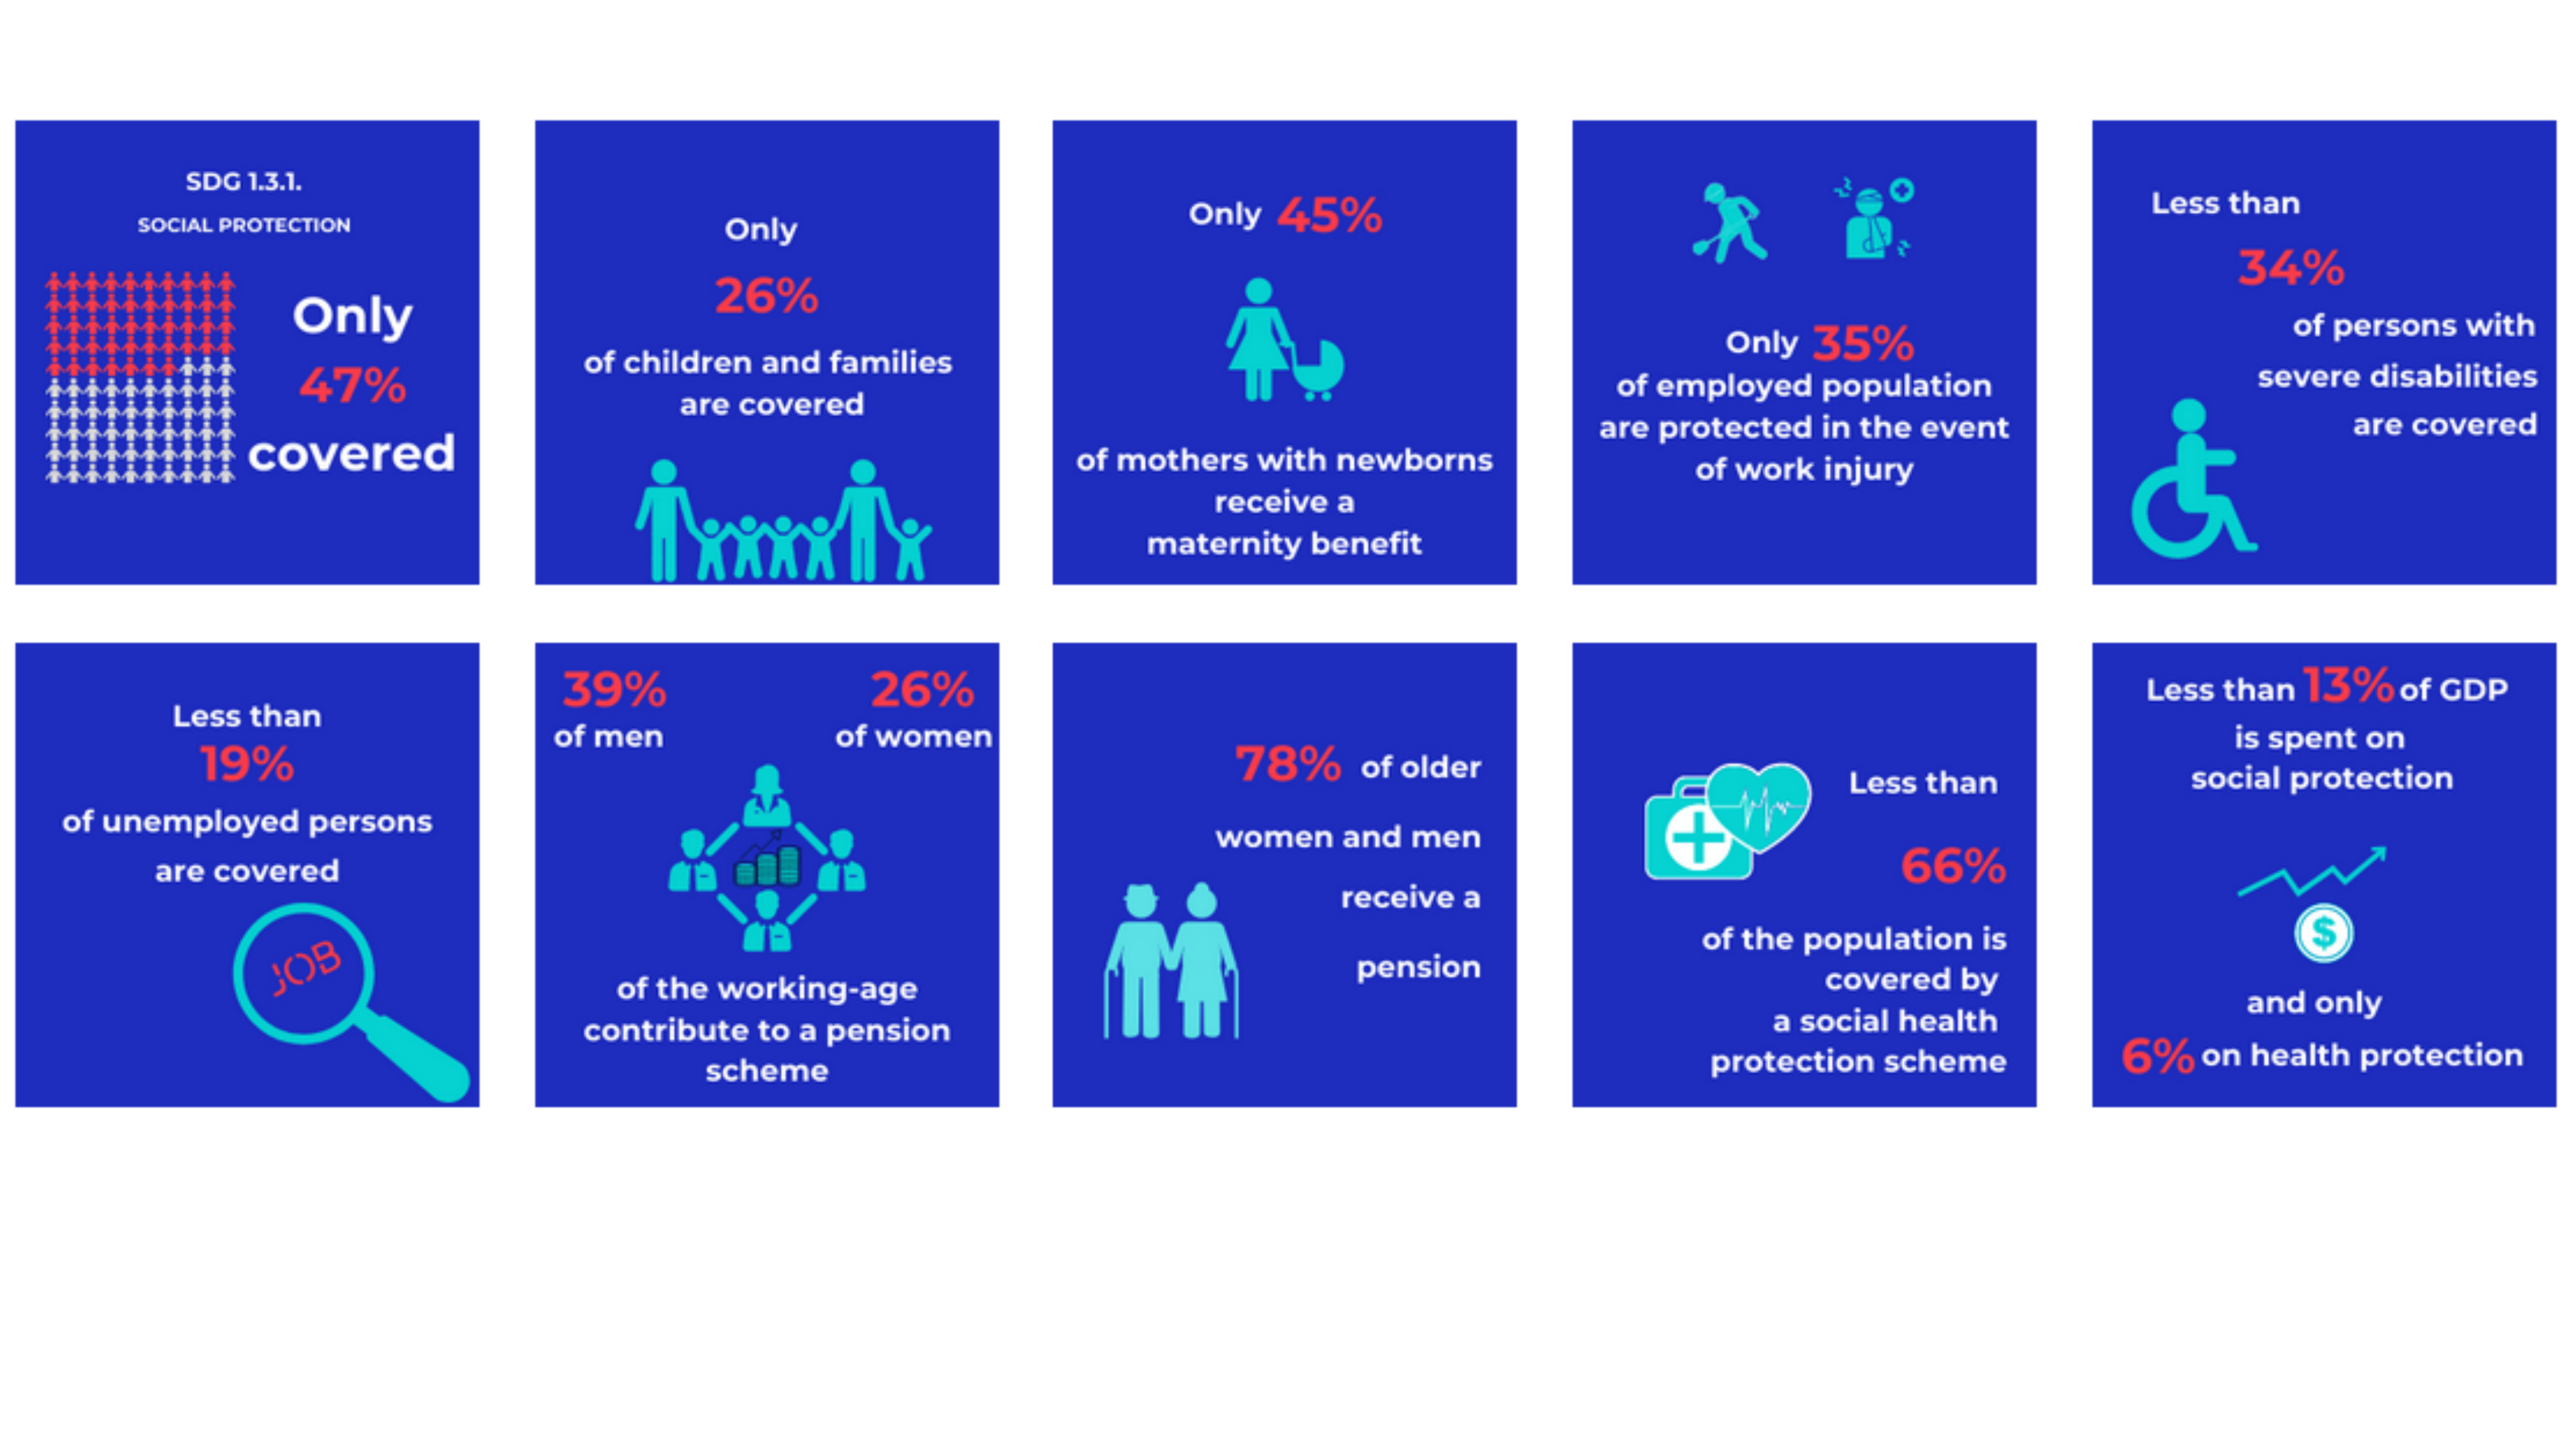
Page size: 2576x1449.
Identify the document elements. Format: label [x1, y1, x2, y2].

picture [0, 105, 2576, 1130]
